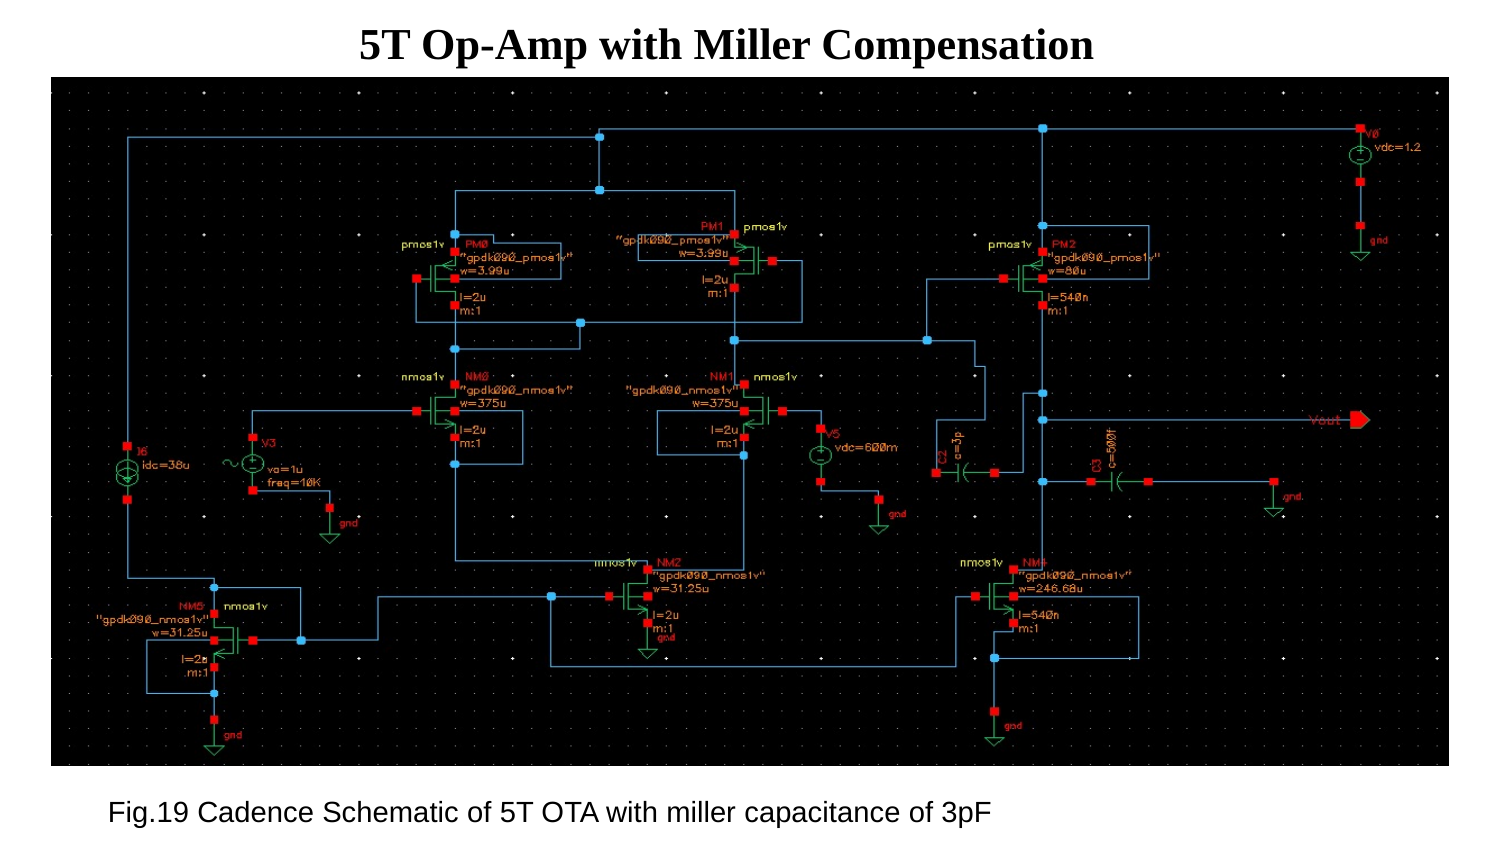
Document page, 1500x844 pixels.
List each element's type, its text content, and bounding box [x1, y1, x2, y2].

text_box Fig.19 Cadence Schematic of 5T OTA with miller capacitance of 3pF [92, 778, 1097, 843]
text_box 5T Op-Amp with Miller Compensation [344, 0, 1336, 76]
picture [50, 77, 1450, 767]
